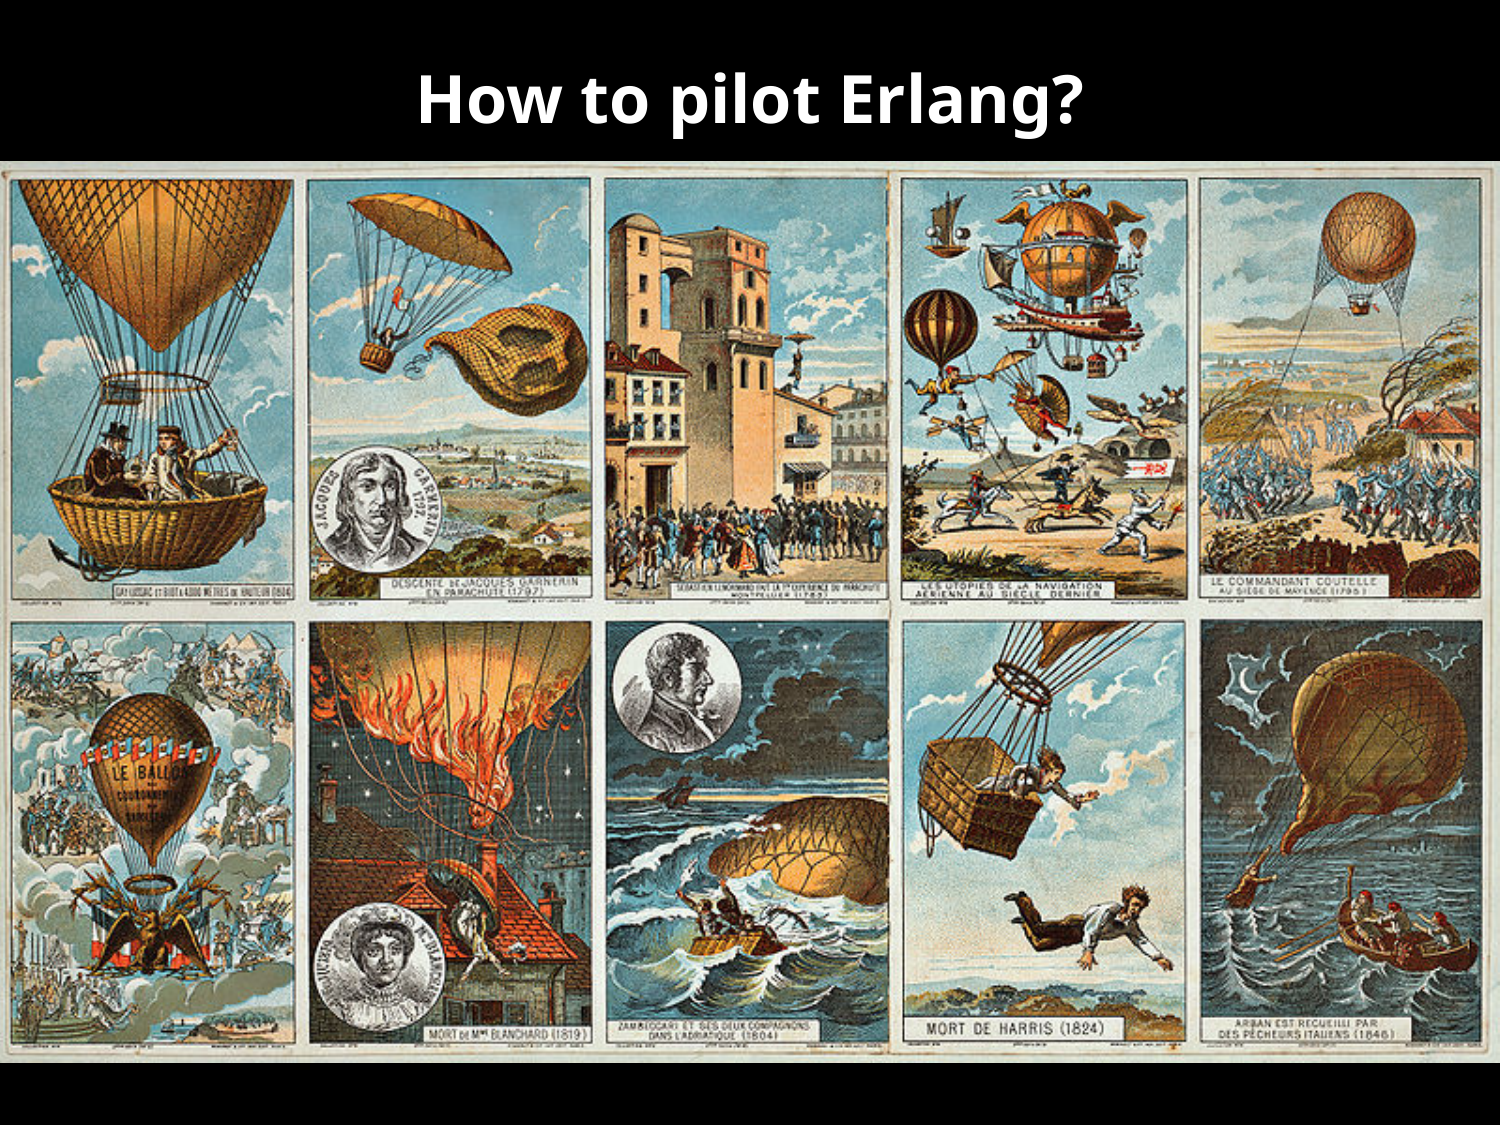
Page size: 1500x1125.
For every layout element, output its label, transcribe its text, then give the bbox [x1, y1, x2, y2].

text_box How to pilot Erlang? [112, 49, 1388, 145]
picture [0, 161, 1500, 1063]
